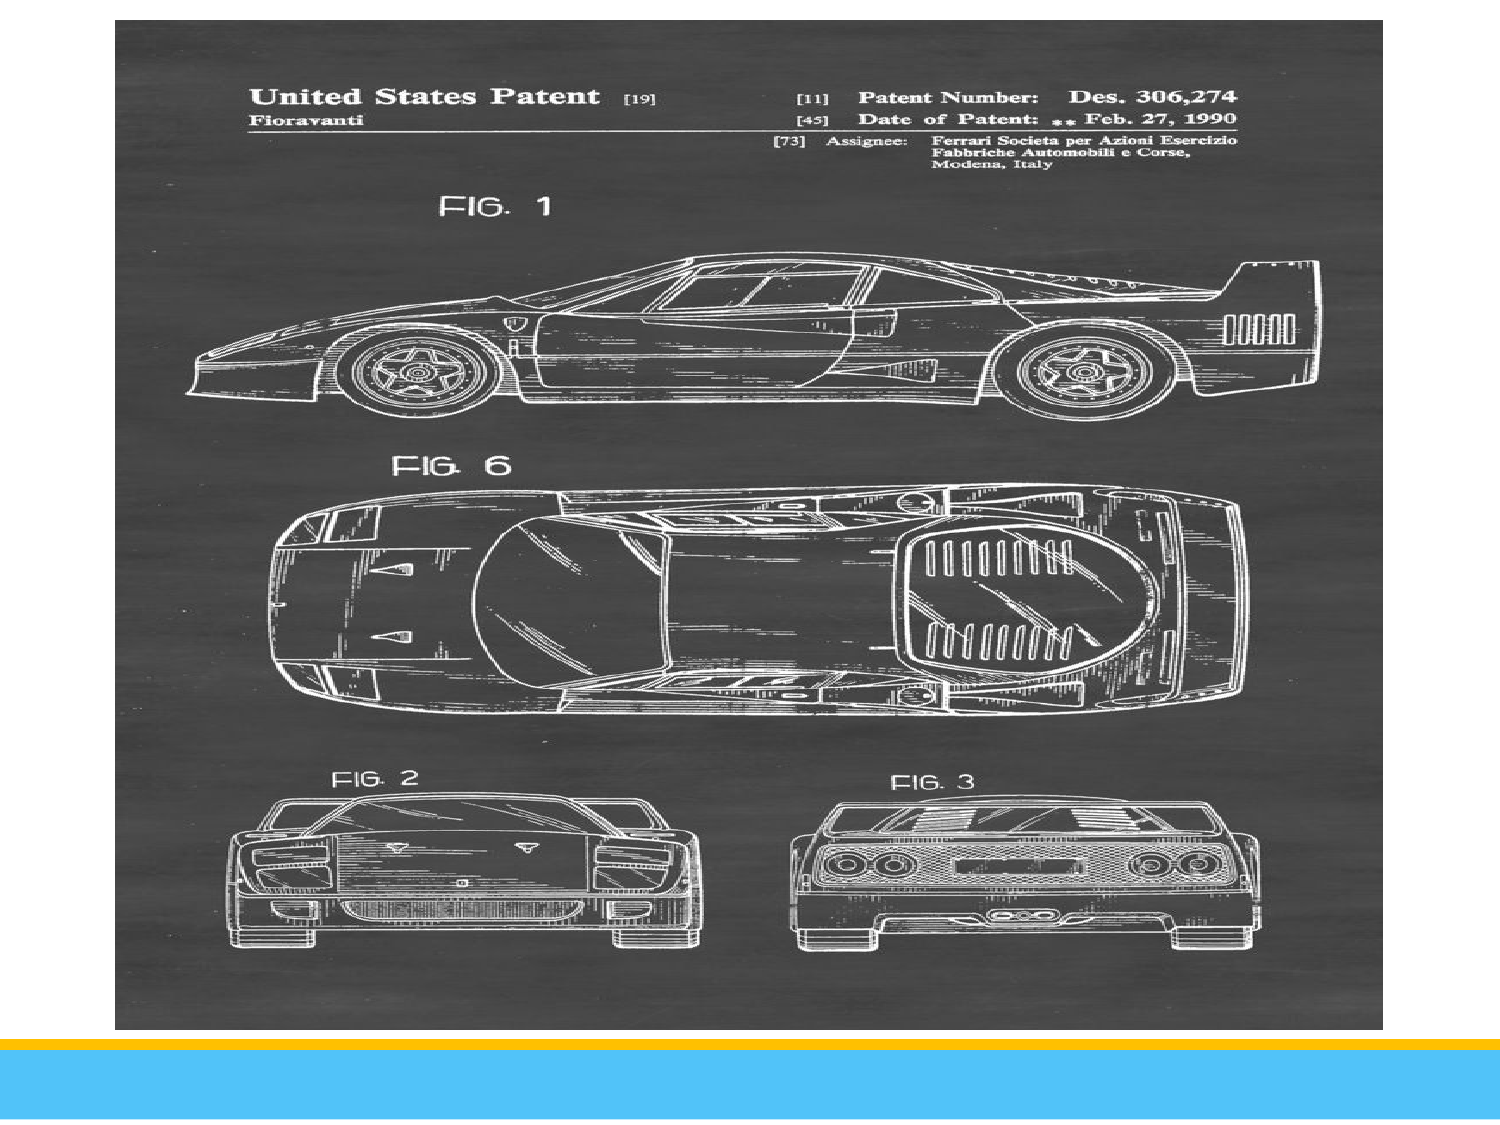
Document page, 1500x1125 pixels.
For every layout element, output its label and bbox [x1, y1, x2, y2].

picture [114, 19, 1383, 1031]
